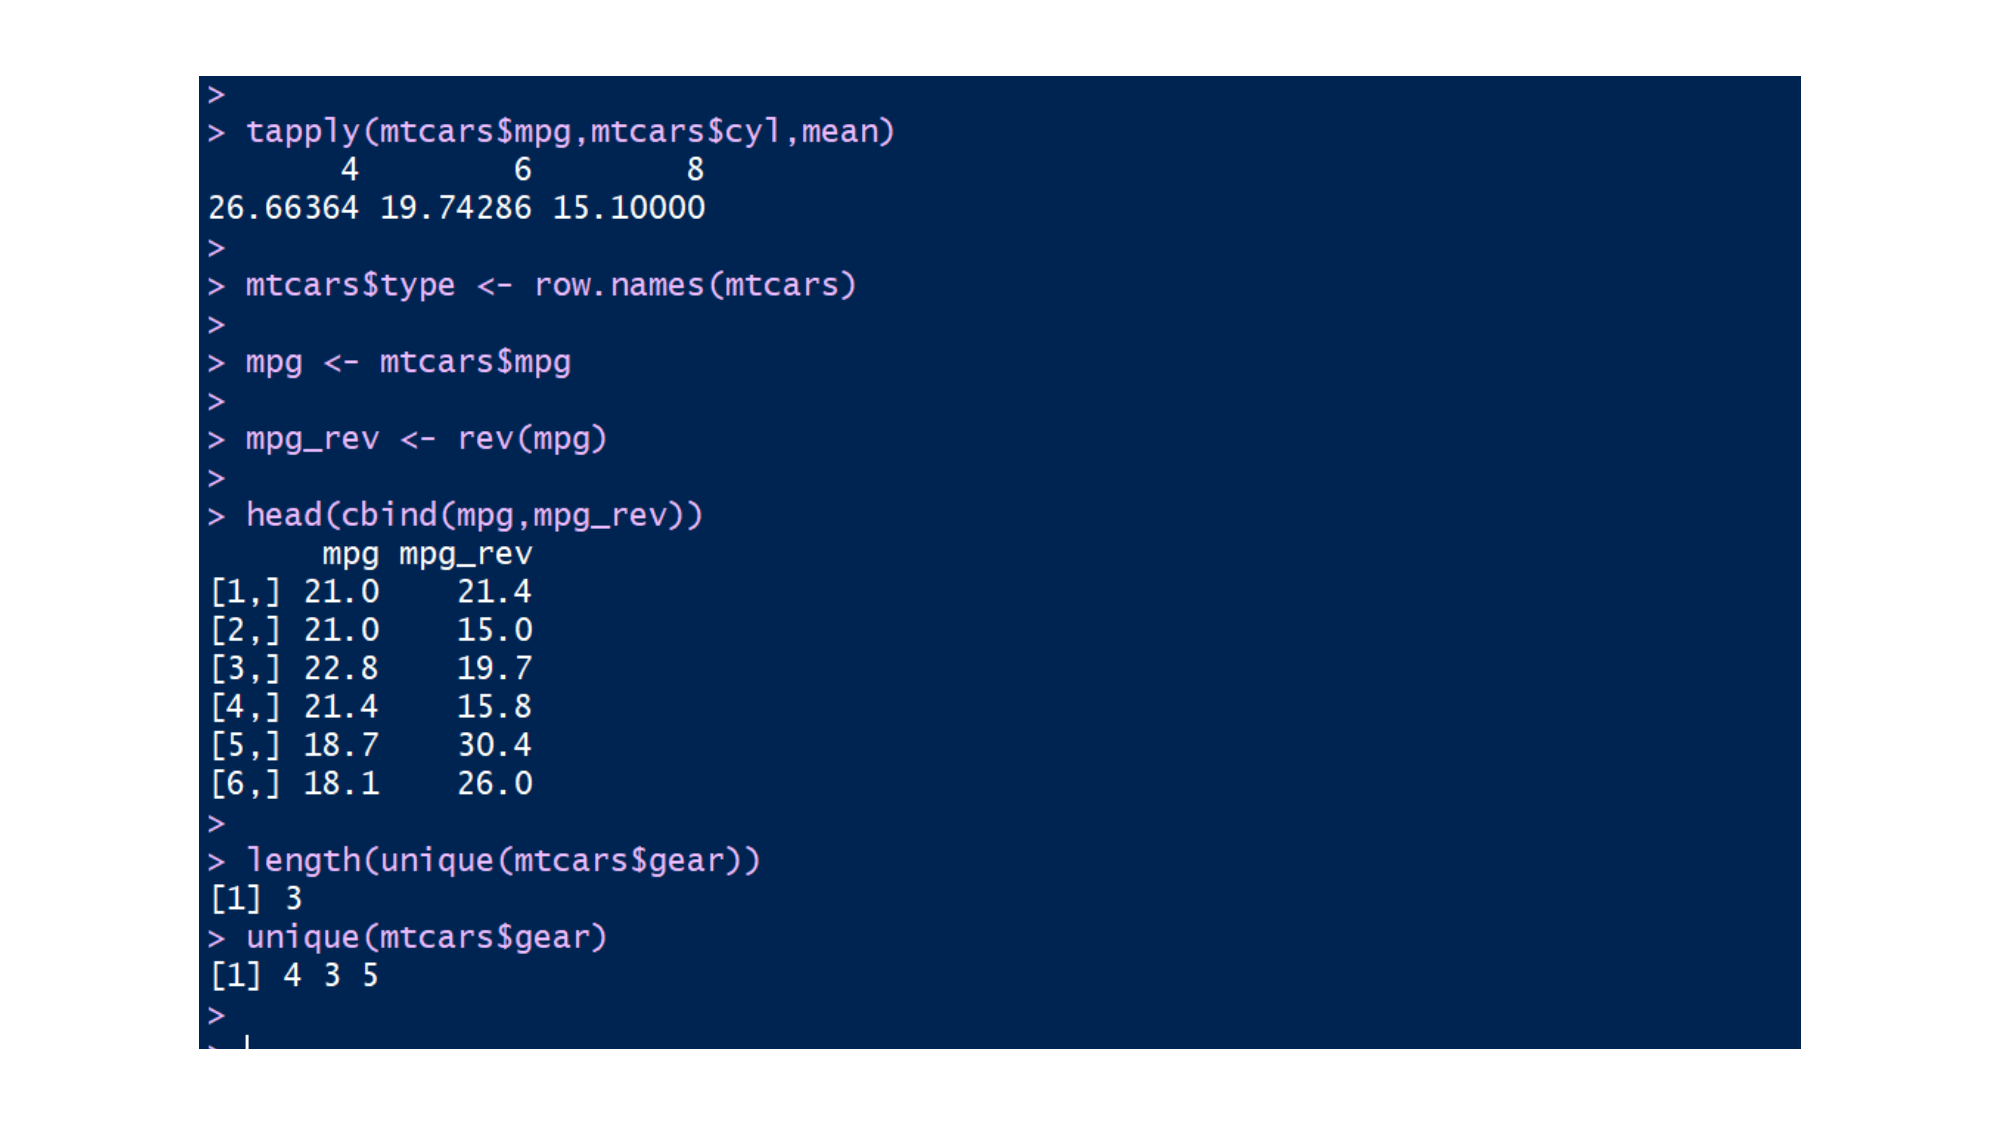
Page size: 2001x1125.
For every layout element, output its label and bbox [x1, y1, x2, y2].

picture [198, 76, 1801, 1049]
